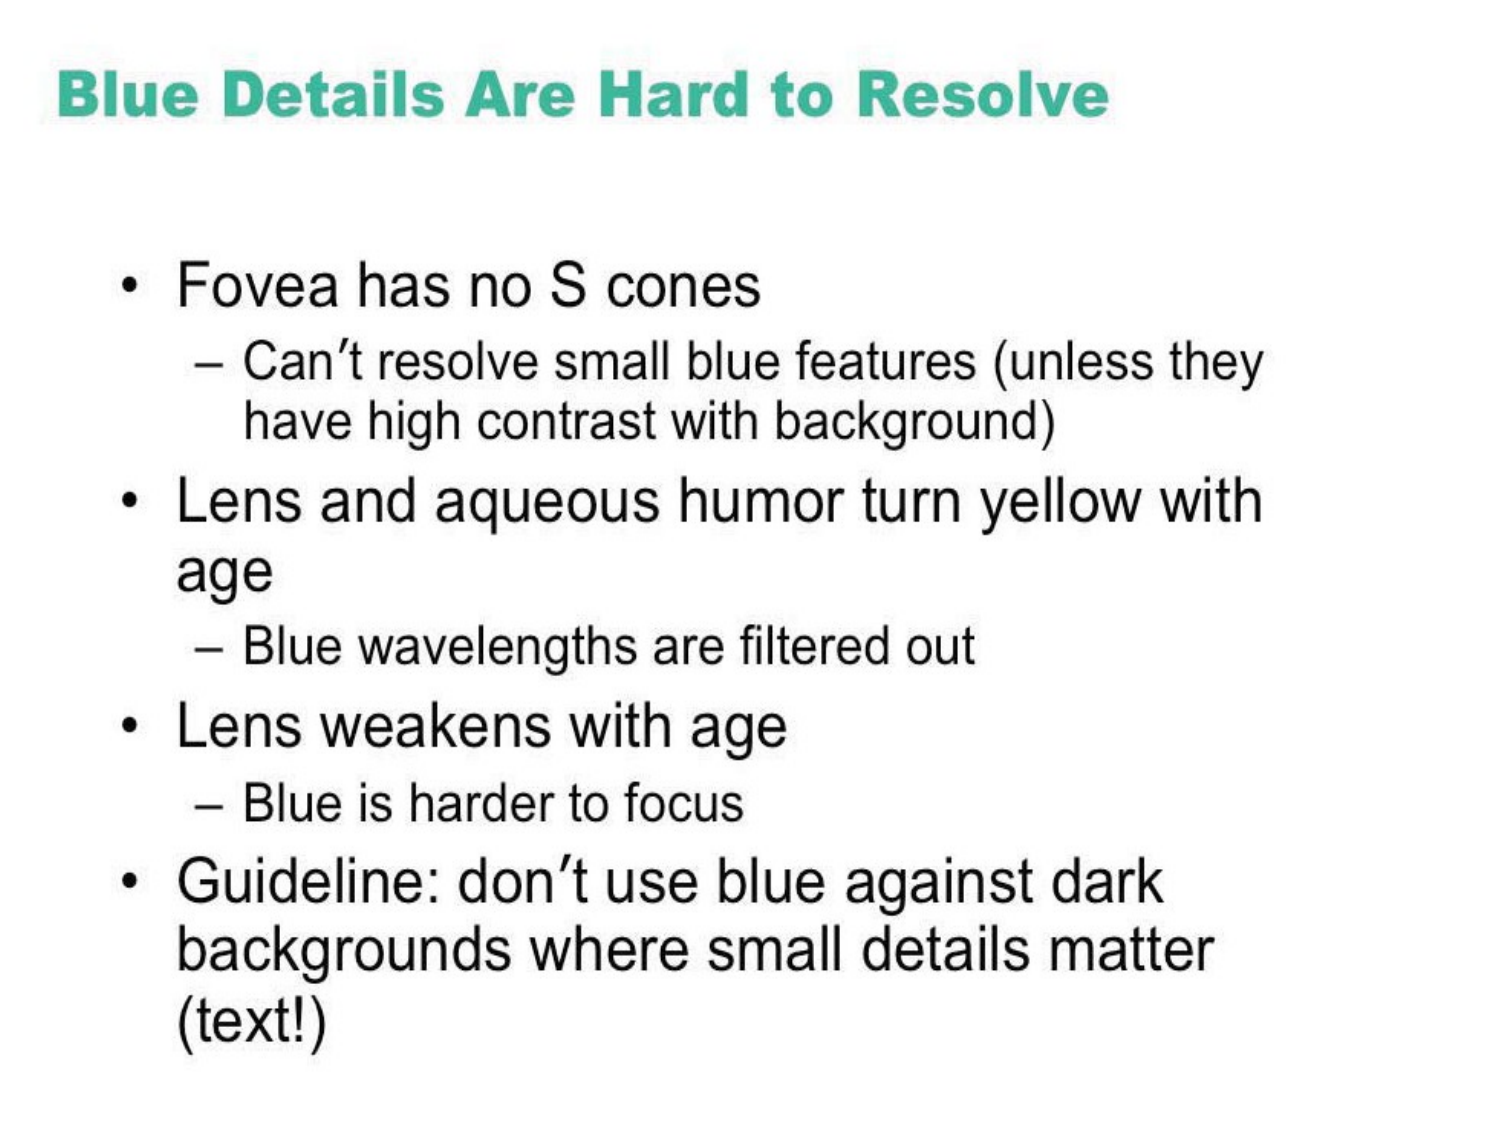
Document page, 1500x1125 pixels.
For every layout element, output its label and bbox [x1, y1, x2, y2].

text_box [0, 0, 1500, 1123]
